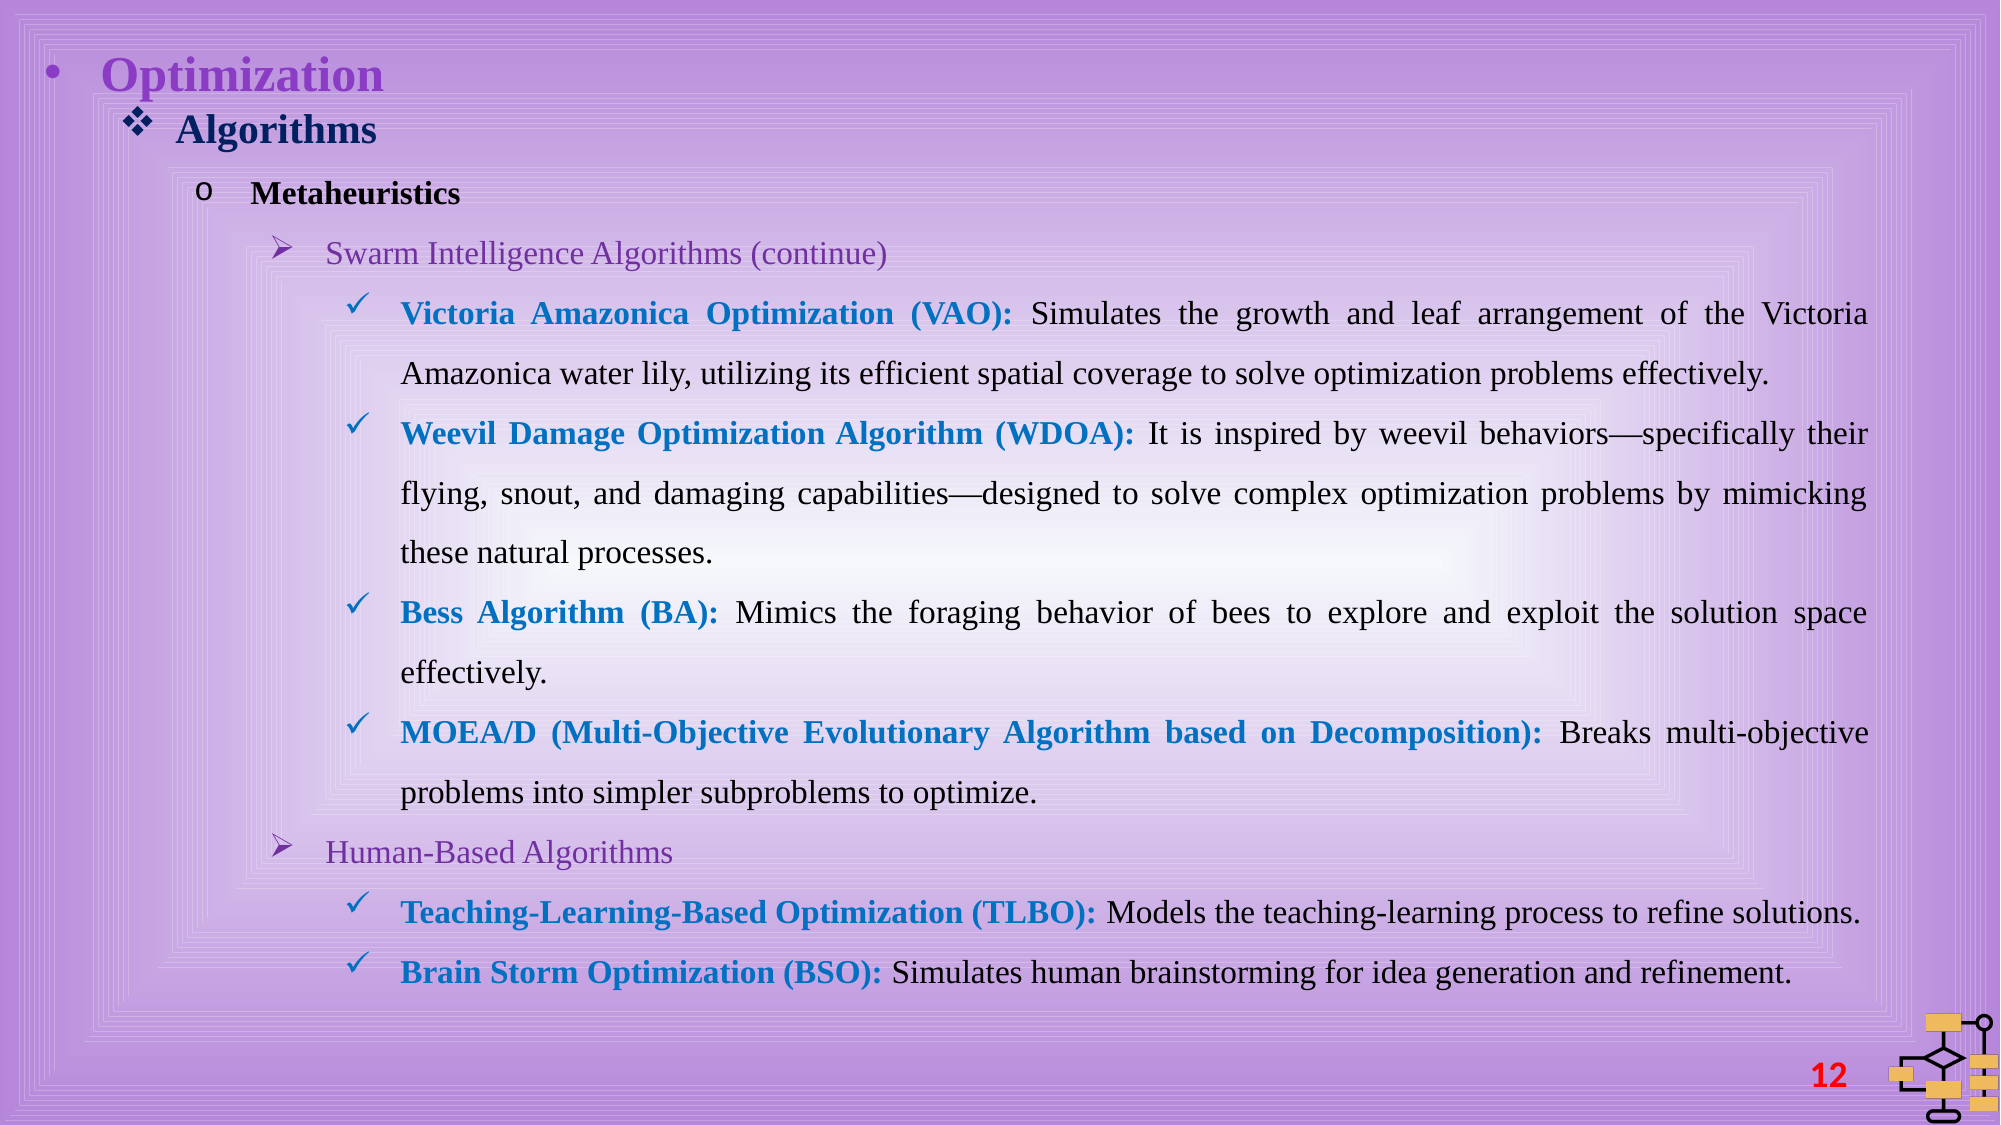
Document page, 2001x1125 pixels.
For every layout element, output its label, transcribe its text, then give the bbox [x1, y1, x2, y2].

picture [1887, 1012, 2000, 1125]
text_box Optimization Algorithms Metaheuristics Swarm Intelligence Algorithms (continue) Victoria Amazonica Optimization (VAO): Simulates the growth and leaf arrangement of the Victoria Amazonica water lily, utilizing its efficient spatial coverage to solve optimization problems effectively. Weevil Damage Optimization Algorithm (WDOA): It is inspired by weevil behaviors—specifically their flying, snout, and damaging capabilities—designed to solve complex optimization problems by mimicking these natural processes. Bess Algorithm (BA): Mimics the foraging behavior of bees to explore and exploit the solution space effectively. MOEA/D (Multi-Objective Evolutionary Algorithm based on Decomposition): Breaks multi-objective problems into simpler subproblems to optimize. Human-Based Algorithms Teaching-Learning-Based Optimization (TLBO): Models the teaching-learning process to refine solutions. Brain Storm Optimization (BSO): Simulates human brainstorming for idea generation and refinement. [29, 34, 1885, 1117]
